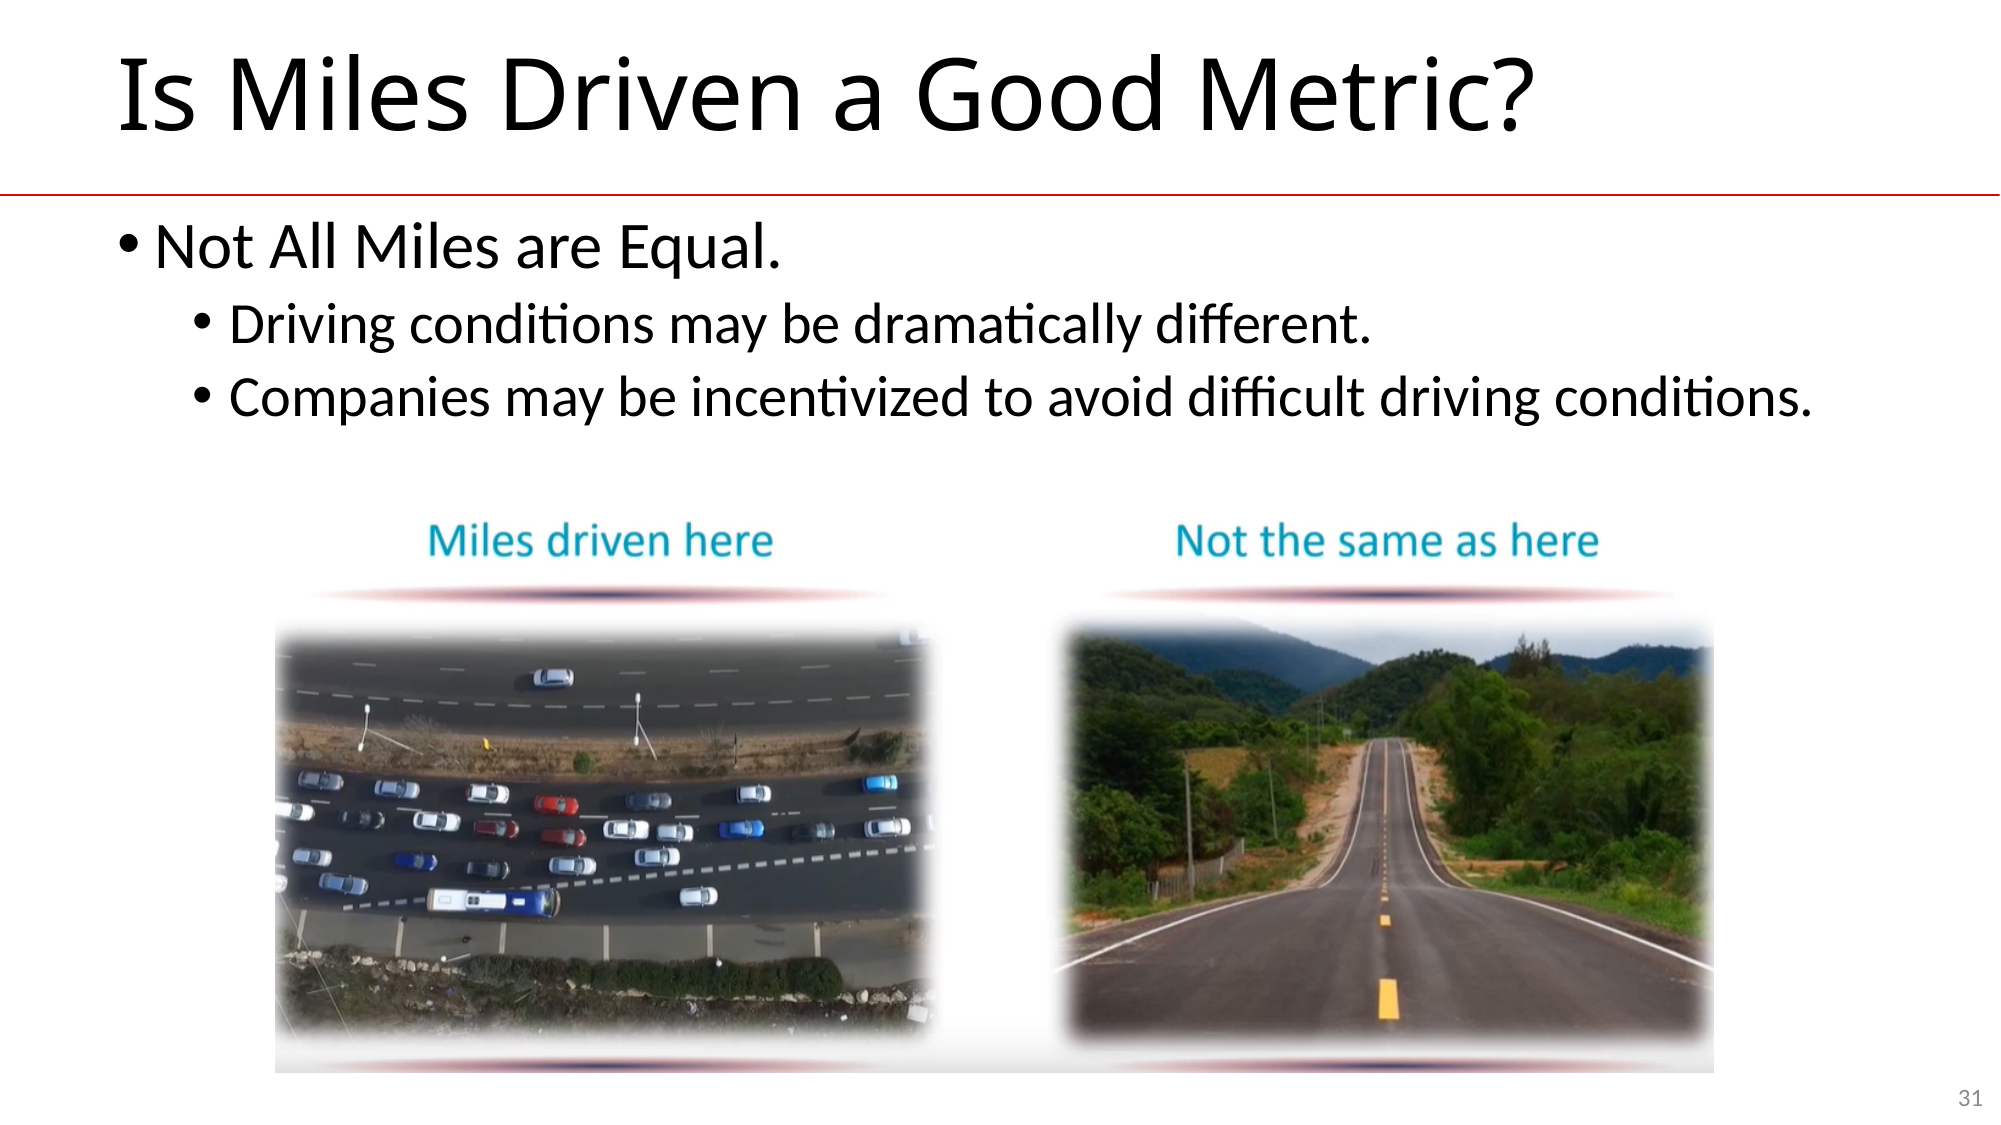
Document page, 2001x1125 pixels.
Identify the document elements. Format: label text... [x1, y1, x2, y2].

title Is Miles Driven a Good Metric? [102, 10, 1899, 186]
picture [275, 519, 1714, 1073]
list Not All Miles are Equal. Driving conditions may be dramatically different. Companies may be incentivized to avoid difficult driving conditions. [102, 203, 1888, 1056]
slide_number 31 [1548, 1066, 1999, 1125]
